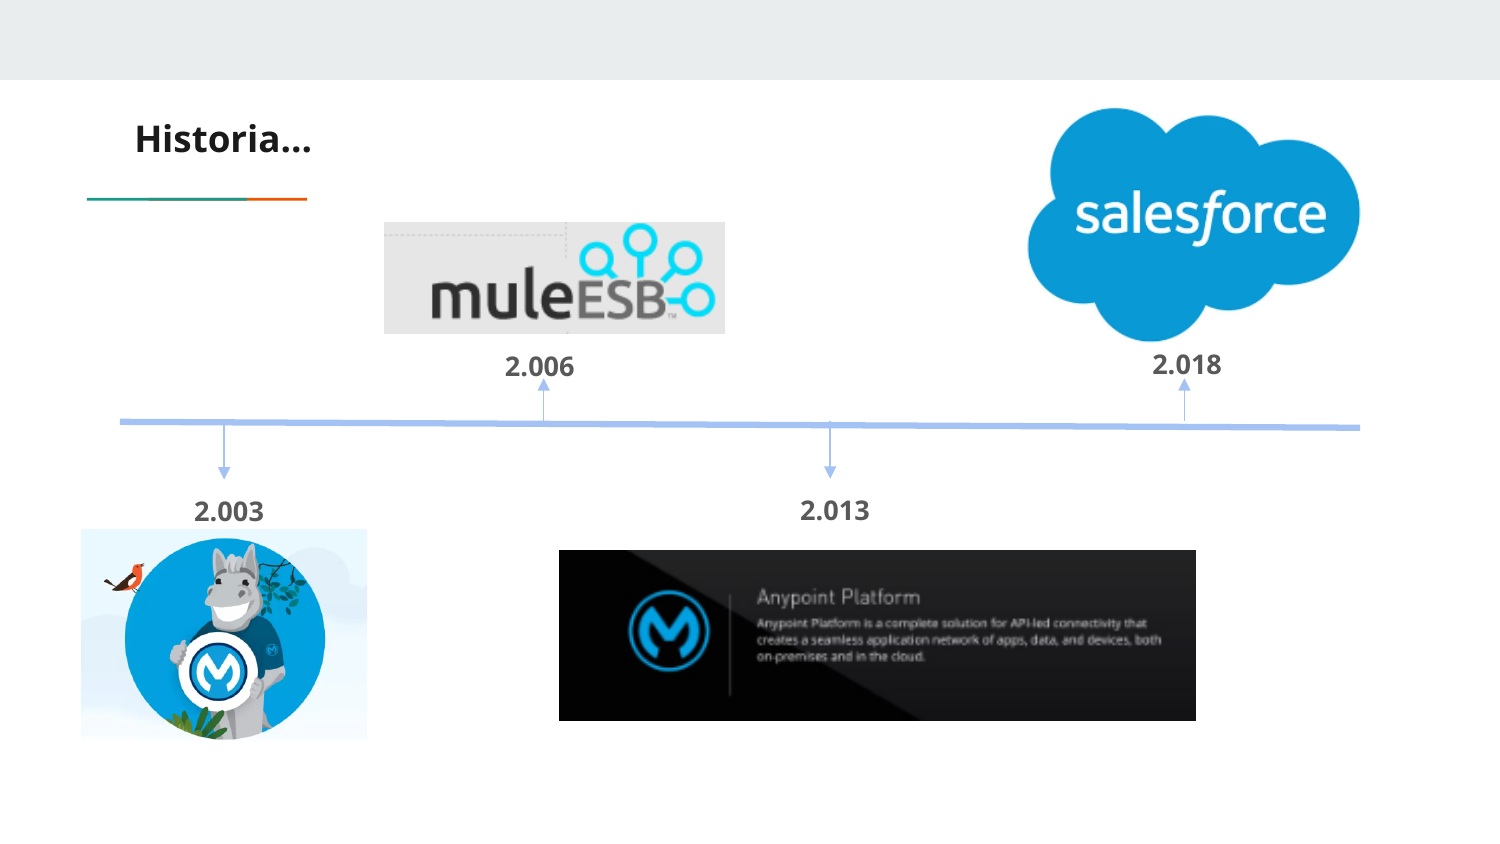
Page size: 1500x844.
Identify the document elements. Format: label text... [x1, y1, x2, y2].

text_box 2.018 [1137, 354, 1266, 396]
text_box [225, 421, 829, 428]
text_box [119, 421, 223, 428]
text_box 2.013 [785, 478, 914, 542]
text_box 2.006 [490, 341, 619, 397]
picture [81, 529, 368, 741]
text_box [831, 421, 1361, 428]
picture [997, 101, 1371, 346]
picture [558, 549, 1196, 721]
text_box 2.003 [179, 479, 308, 528]
picture [383, 222, 725, 335]
title Historia… [119, 90, 1381, 179]
